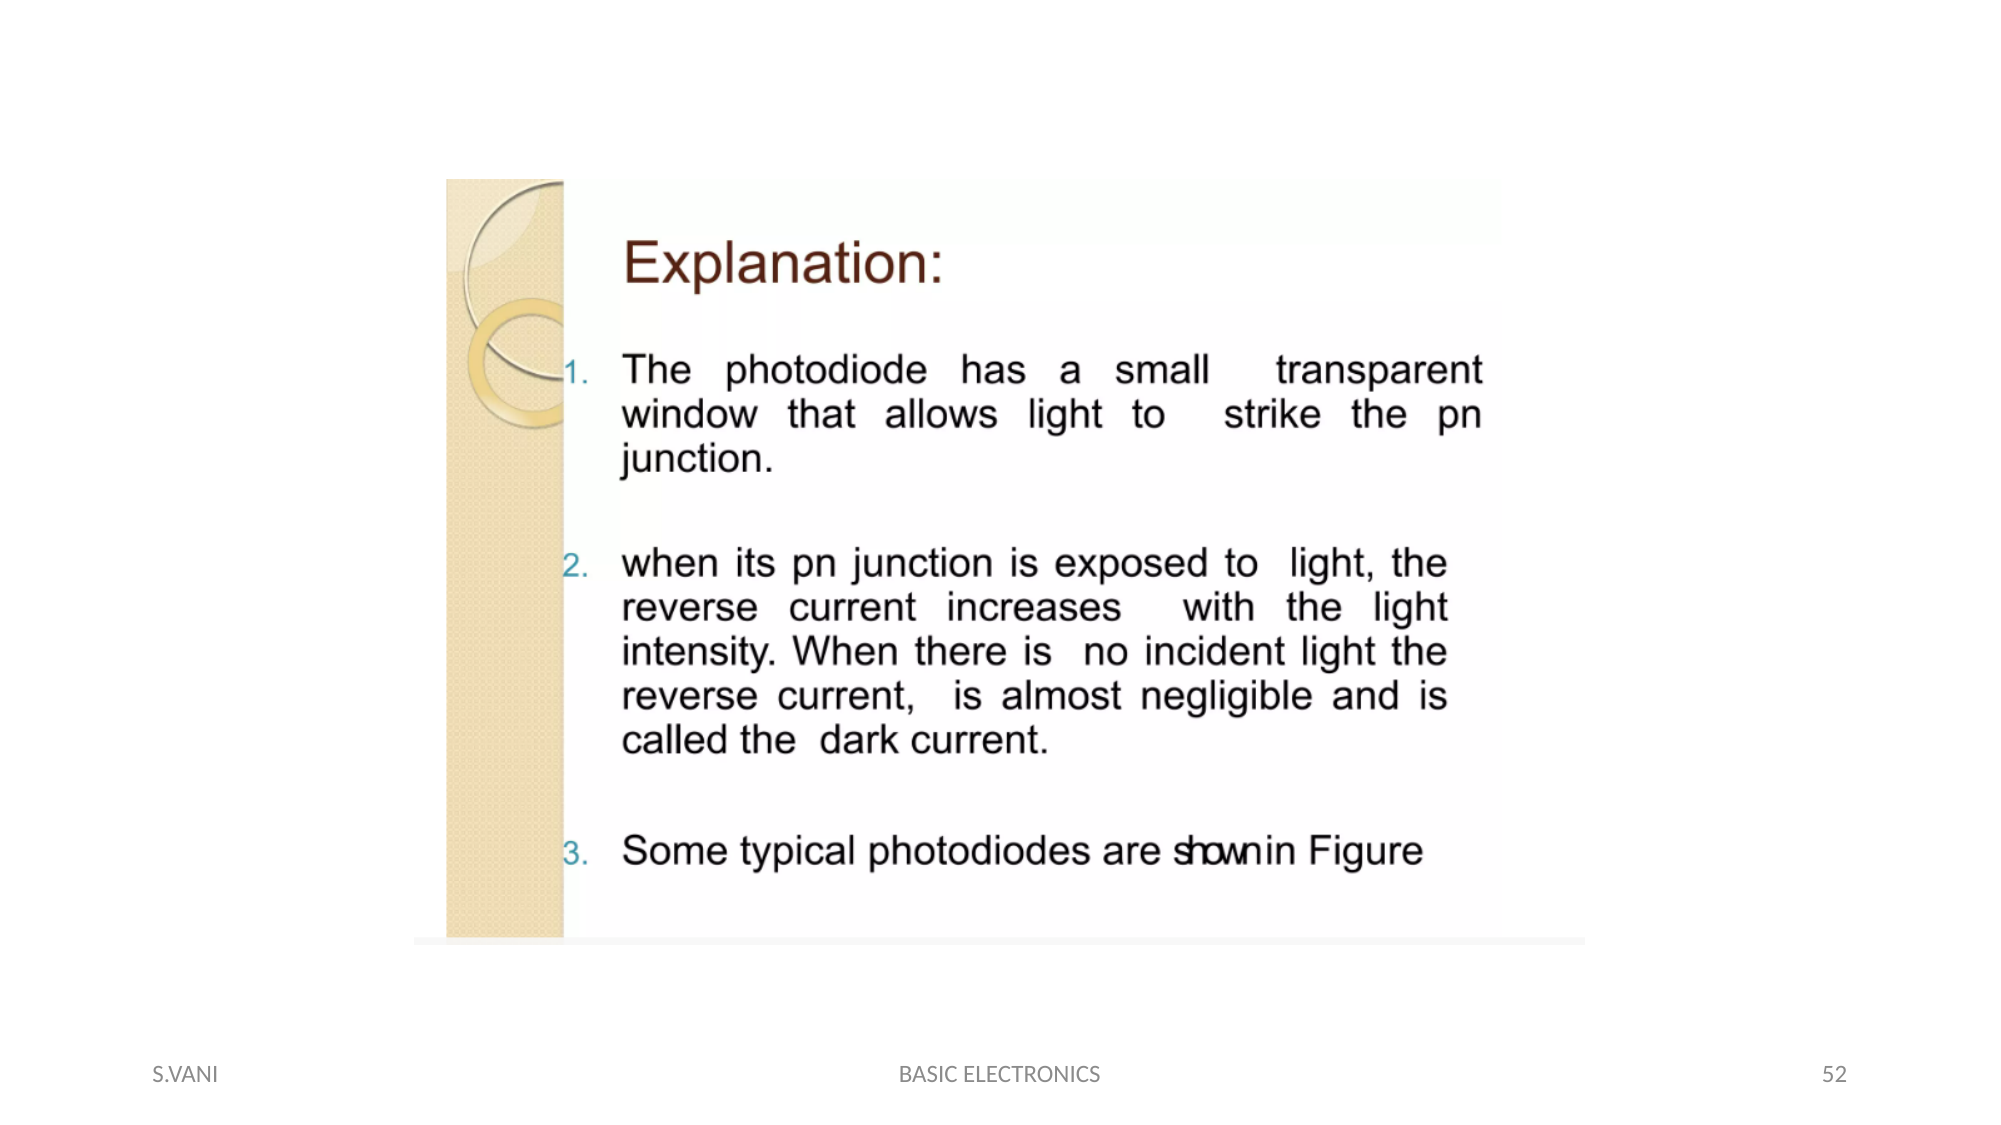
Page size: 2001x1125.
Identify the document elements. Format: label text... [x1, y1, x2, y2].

picture [414, 179, 1585, 945]
slide_number 52 [1412, 1042, 1863, 1103]
footer BASIC ELECTRONICS [662, 1042, 1338, 1103]
slide_number S.VANI [137, 1042, 588, 1103]
